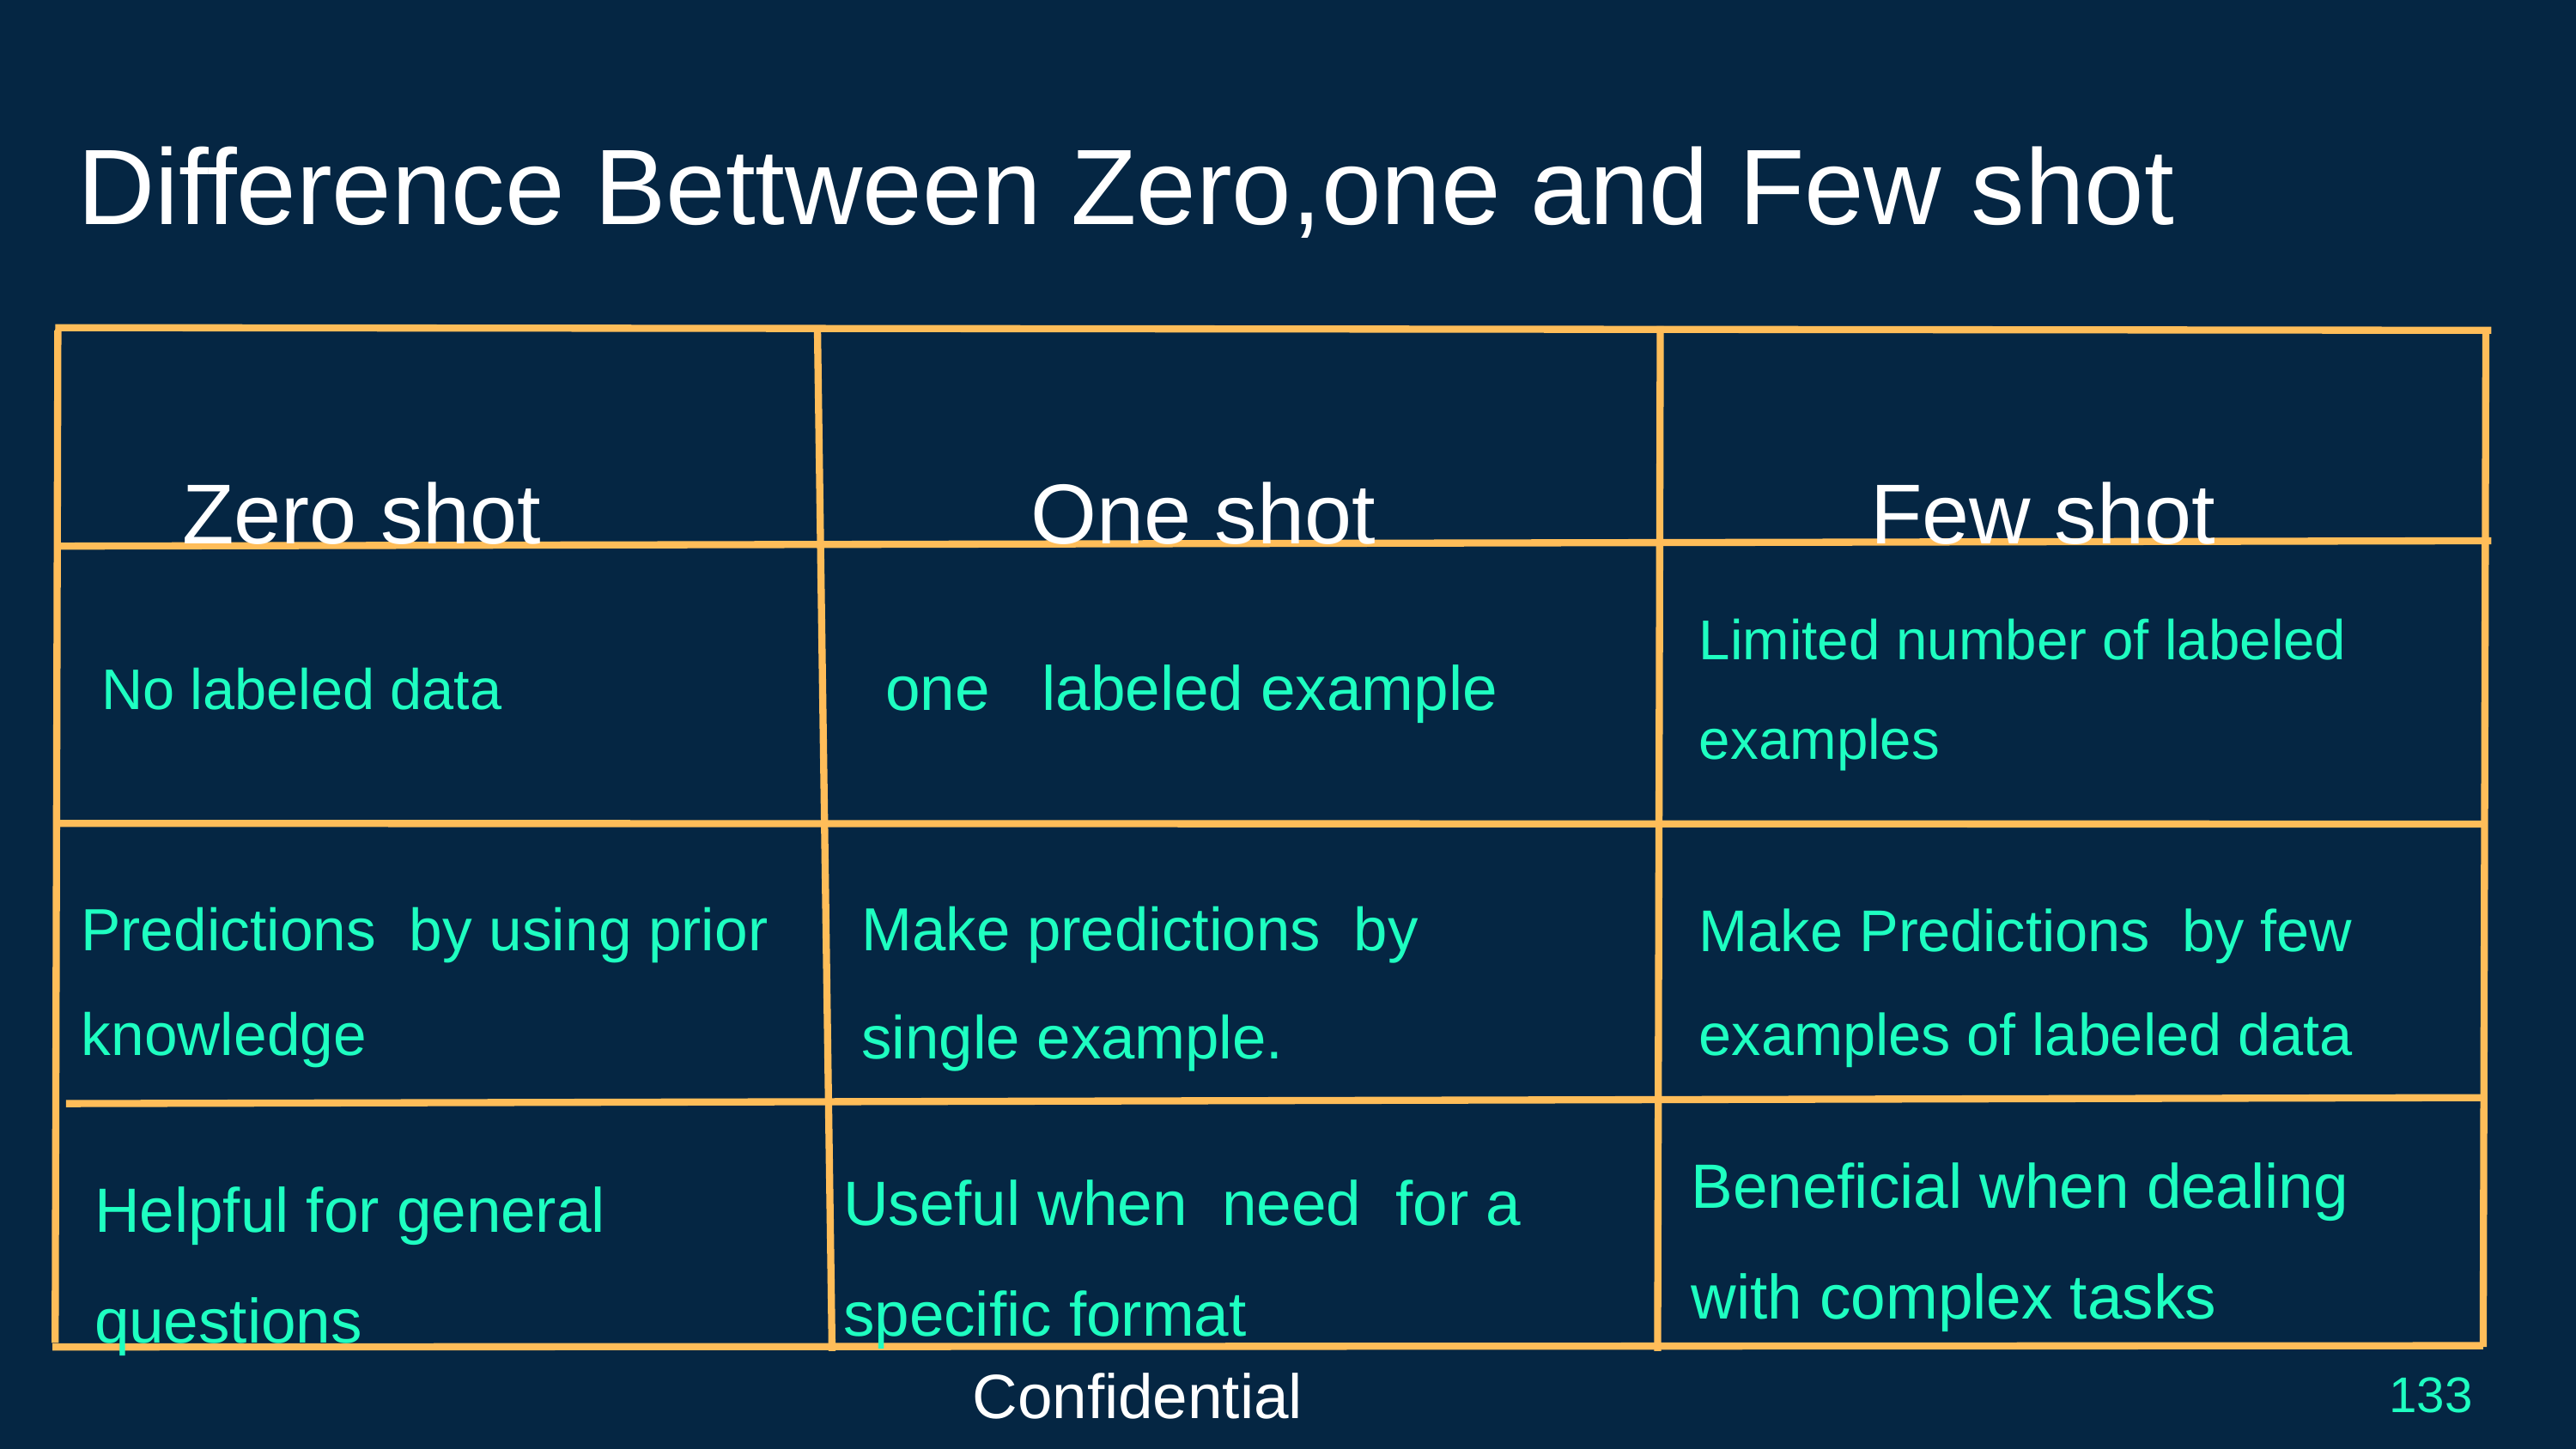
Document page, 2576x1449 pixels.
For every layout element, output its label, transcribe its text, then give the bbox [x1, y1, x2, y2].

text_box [52, 324, 2524, 1352]
text_box Difference Bettween Zero,one and Few shot [0, 95, 2254, 246]
text_box Confidential [865, 1361, 1411, 1432]
text_box 133 [2315, 1352, 2547, 1423]
